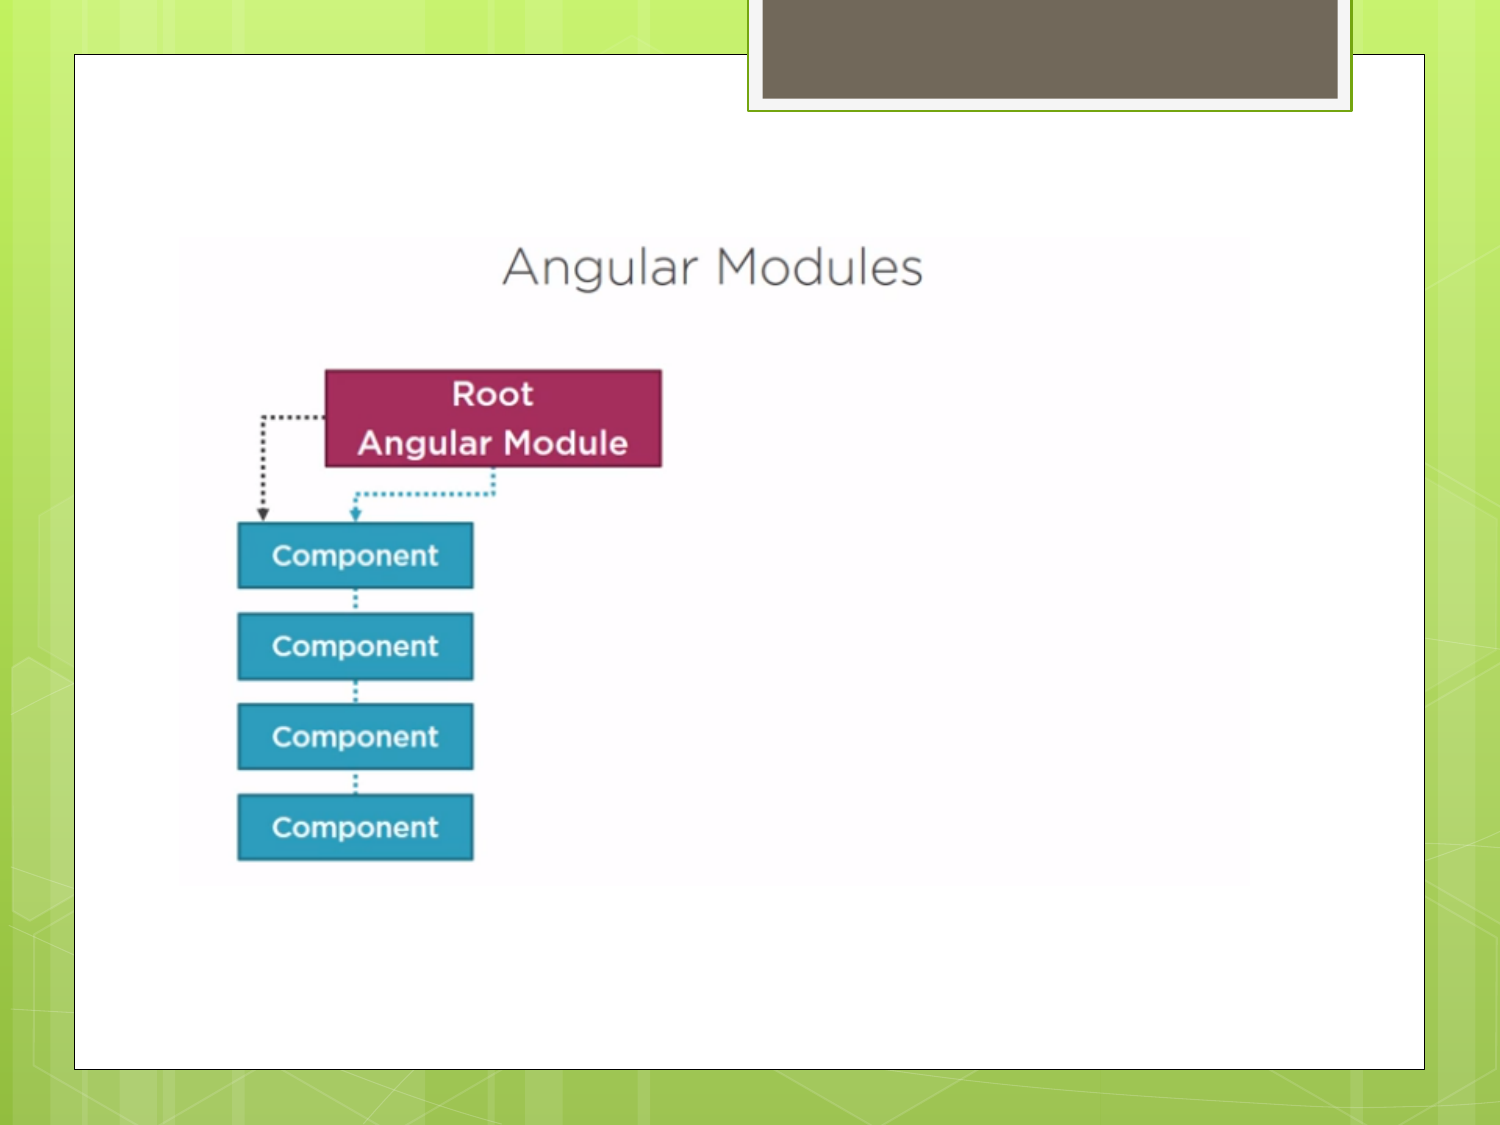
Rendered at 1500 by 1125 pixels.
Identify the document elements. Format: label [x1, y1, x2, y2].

picture [179, 237, 1251, 887]
